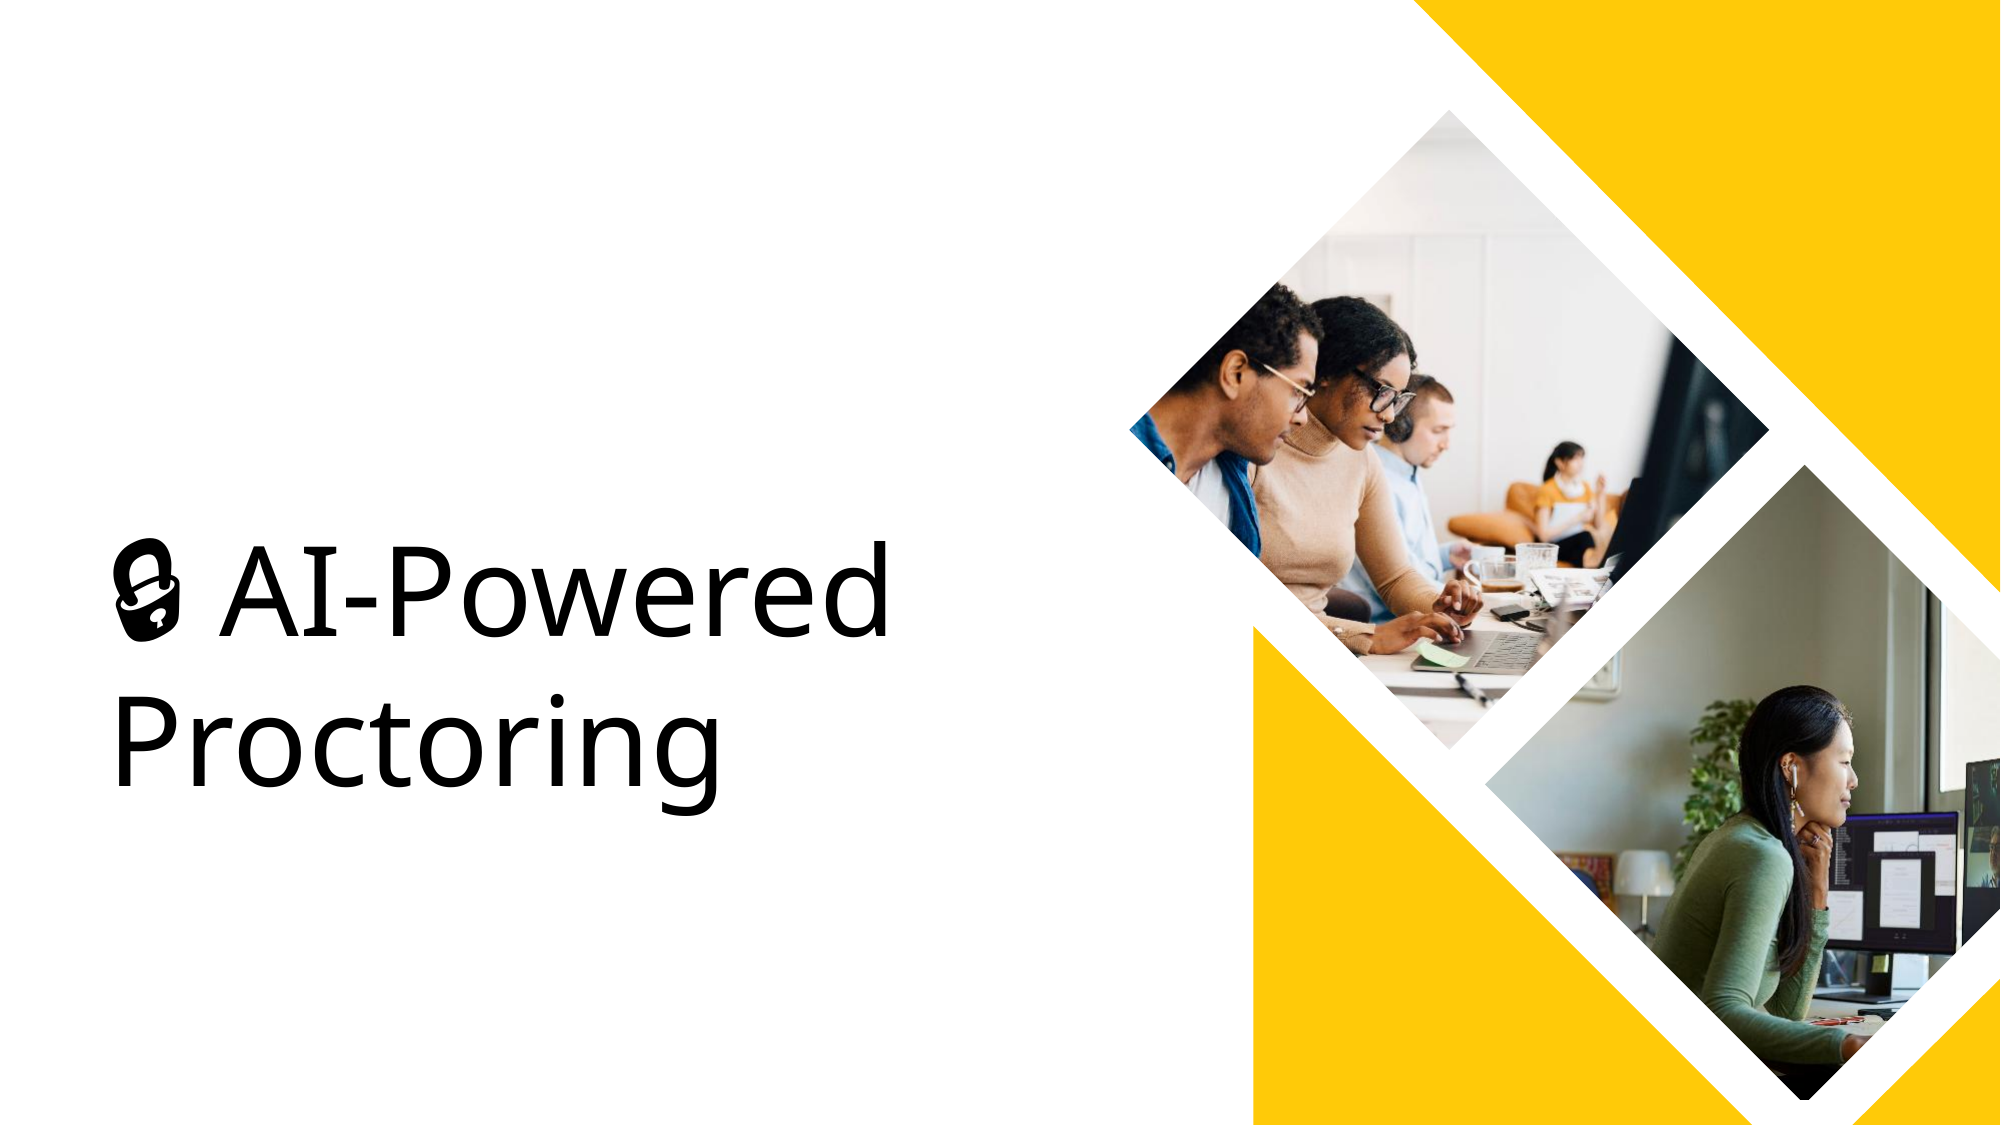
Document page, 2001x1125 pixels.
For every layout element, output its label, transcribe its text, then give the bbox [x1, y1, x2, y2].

title 🔒 AI-Powered Proctoring [107, 71, 1076, 812]
picture [1129, 109, 2000, 1100]
